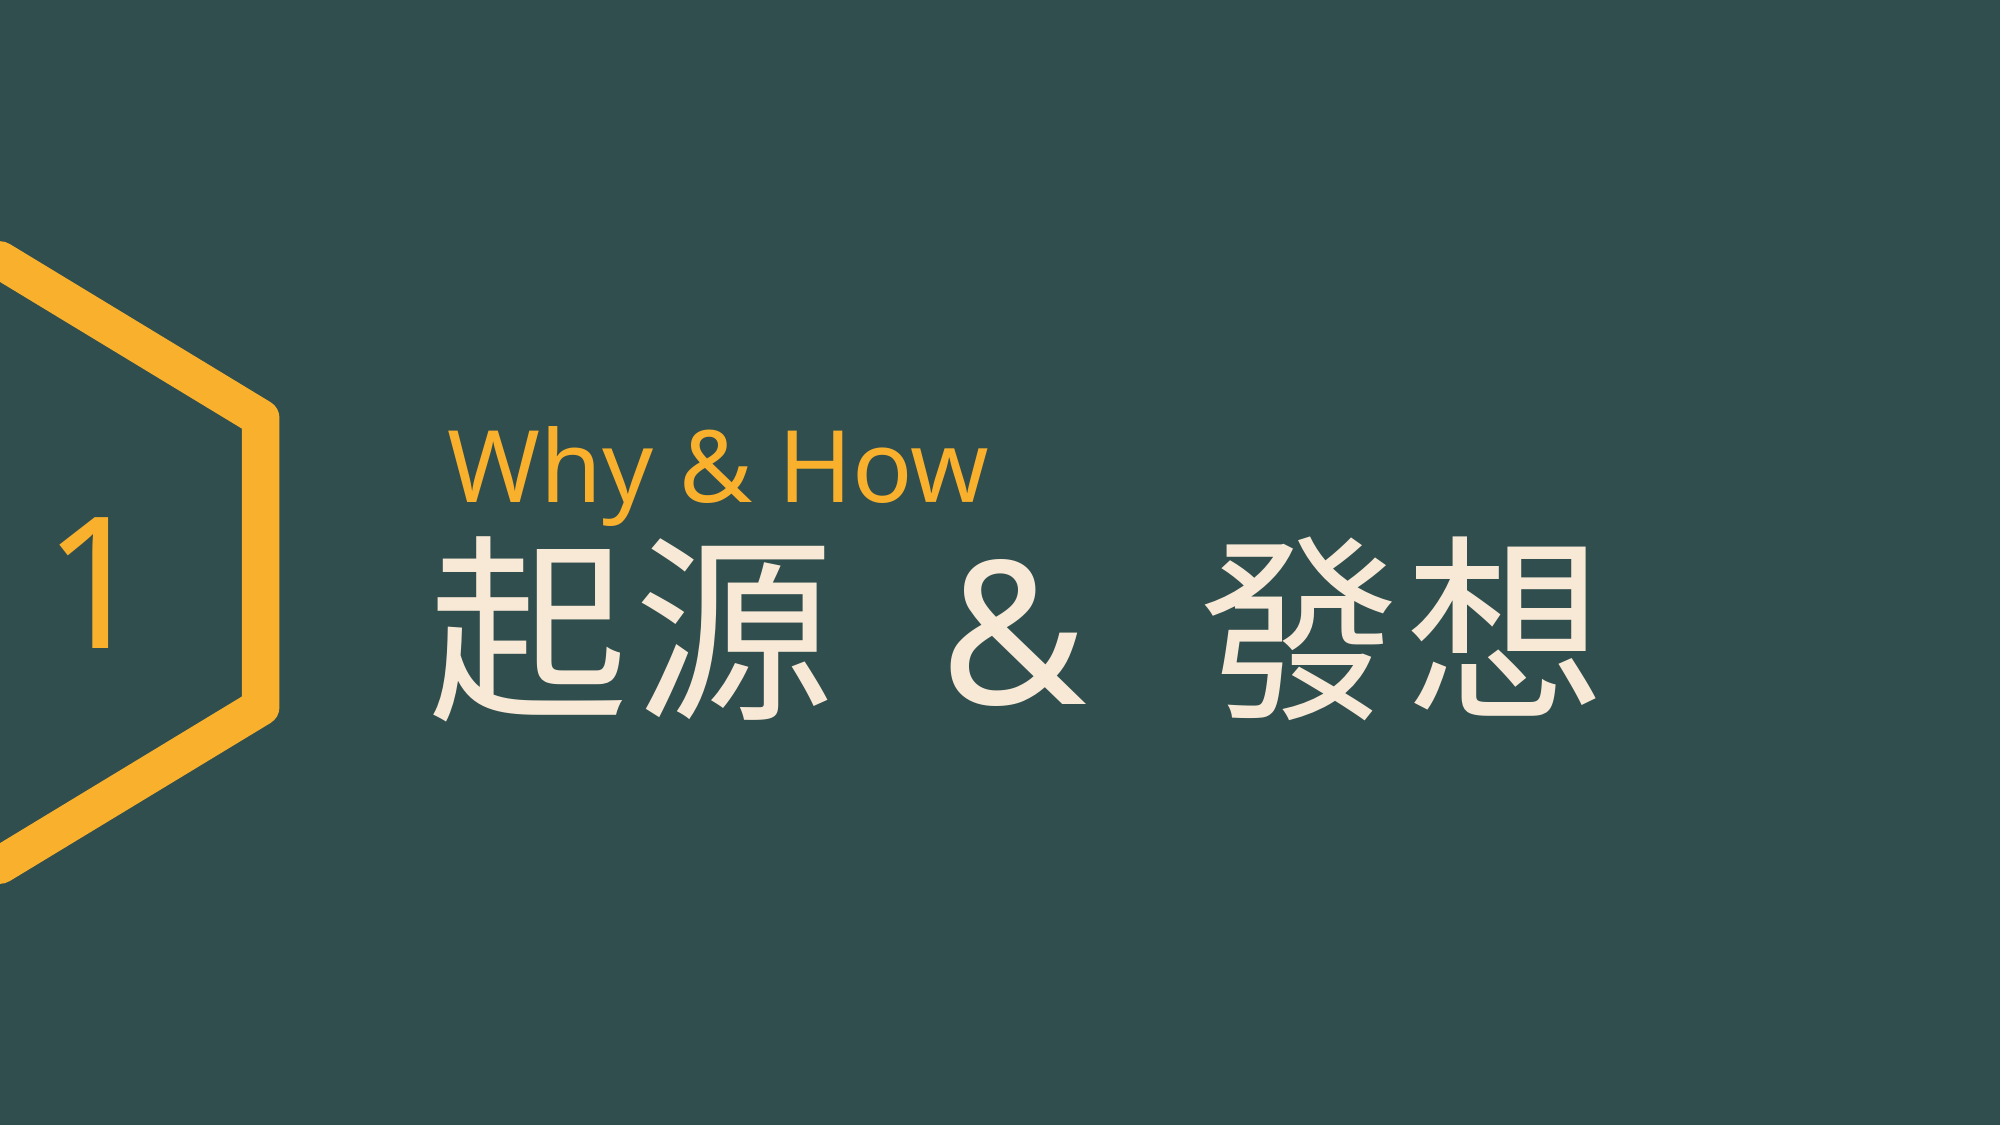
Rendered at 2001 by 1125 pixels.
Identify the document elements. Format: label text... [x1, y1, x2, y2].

text_box [0, 259, 262, 866]
text_box 起源 & 發想 [414, 497, 1729, 753]
text_box Why & How [432, 395, 1269, 531]
text_box 1 [28, 457, 216, 693]
